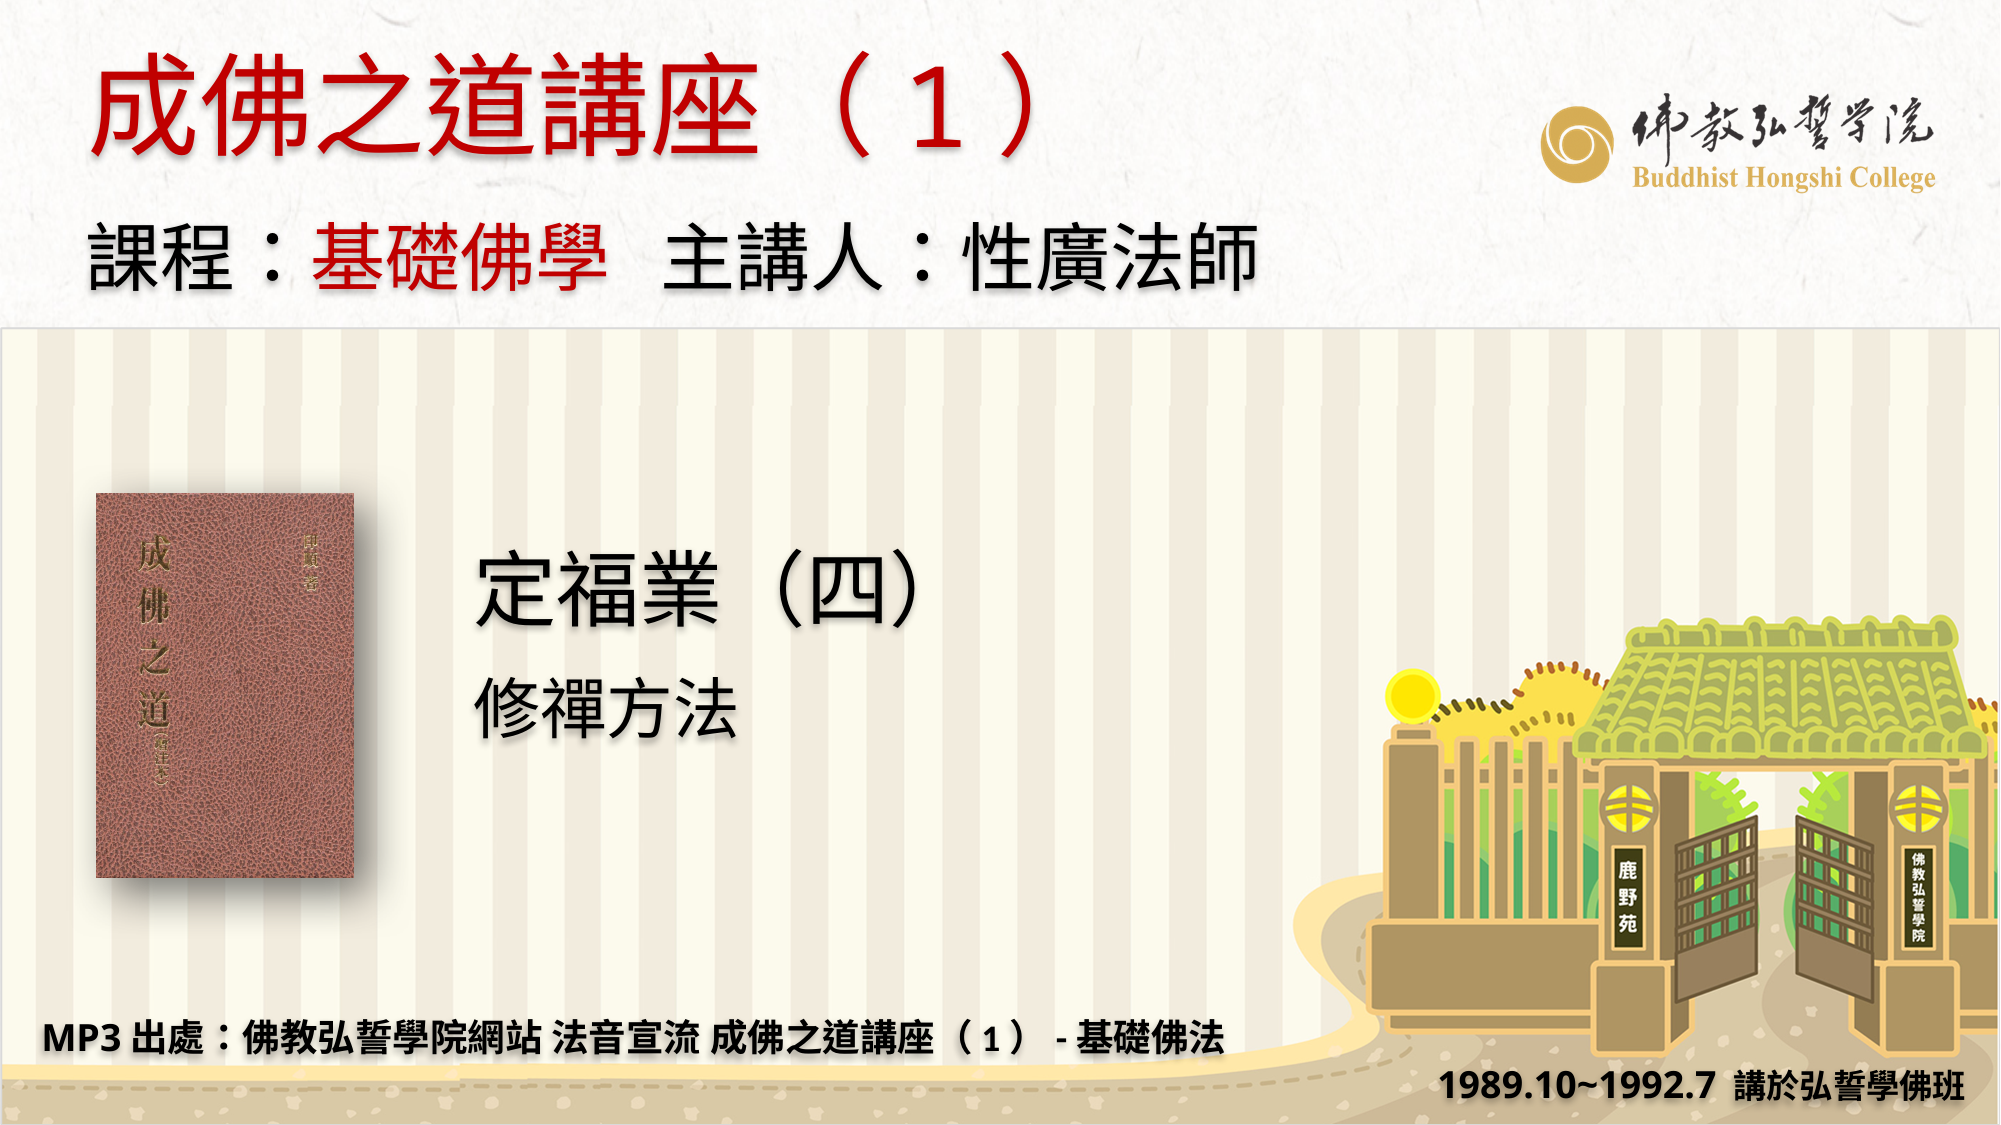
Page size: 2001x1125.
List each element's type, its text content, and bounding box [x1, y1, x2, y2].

text_box MP3出處：佛教弘誓學院網站 法音宣流 成佛之道講座（1）-基礎佛法 [26, 1006, 1326, 1078]
text_box 定福業（四） 修禪方法 [433, 504, 1805, 959]
text_box 課程：基礎佛學 主講人：性廣法師 [71, 184, 1355, 326]
picture [0, 0, 2001, 1125]
text_box 1989.10~1992.7 講於弘誓學佛班 [1390, 1053, 1982, 1125]
title 成佛之道講座（1） [72, 0, 1539, 223]
